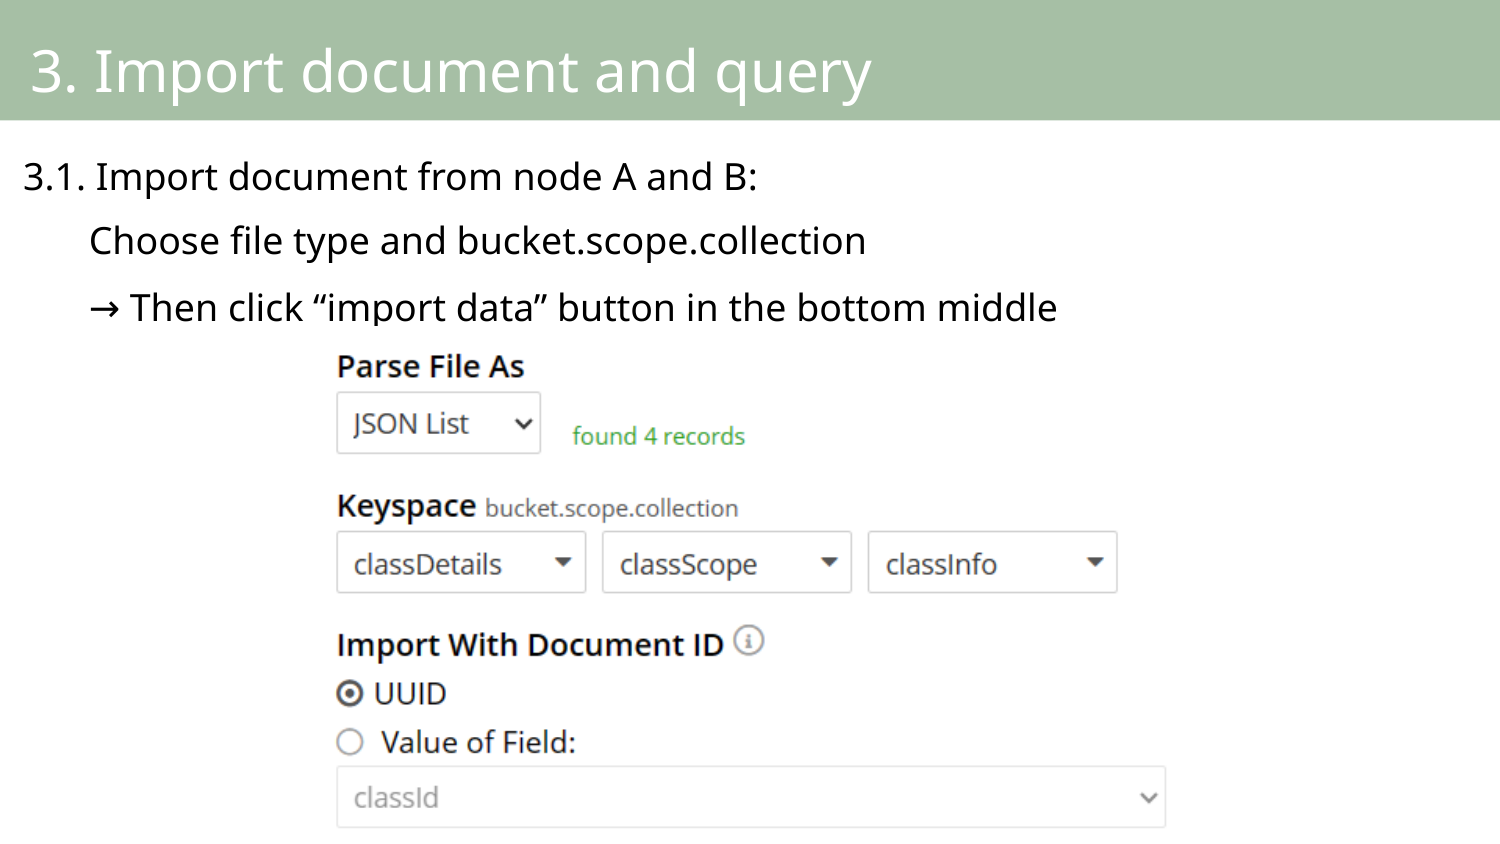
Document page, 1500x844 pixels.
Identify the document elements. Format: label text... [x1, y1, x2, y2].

text_box 3.1. Import document from node A and B: [0, 122, 825, 267]
picture [295, 326, 1205, 844]
title 3. Import document and query [0, 19, 904, 186]
text_box [0, 0, 1500, 122]
text_box Choose file type and bucket.scope.collection → Then click “import data” button in the bottom middle [73, 186, 1327, 399]
